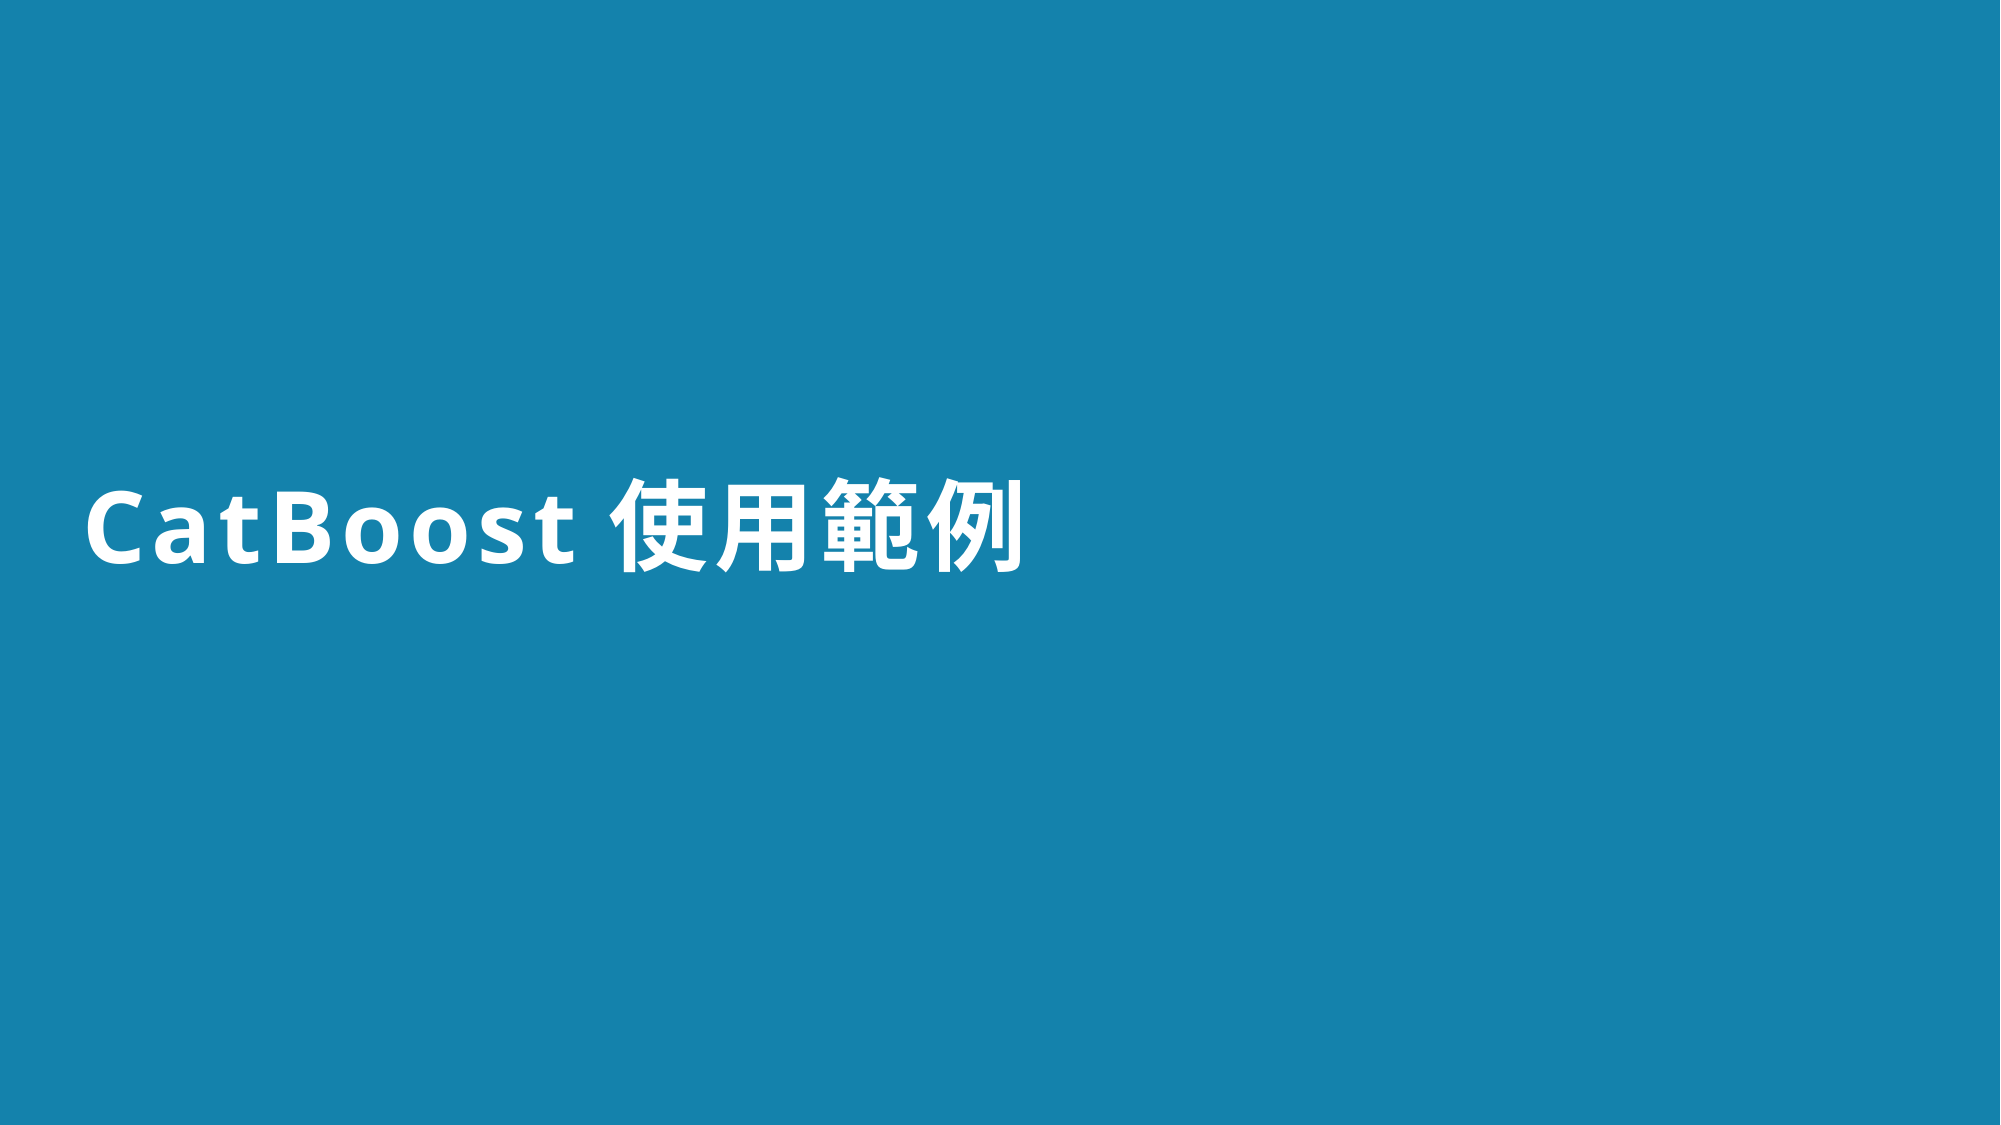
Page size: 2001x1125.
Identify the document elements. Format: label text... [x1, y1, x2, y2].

title CatBoost使用範例 [0, 458, 1110, 605]
